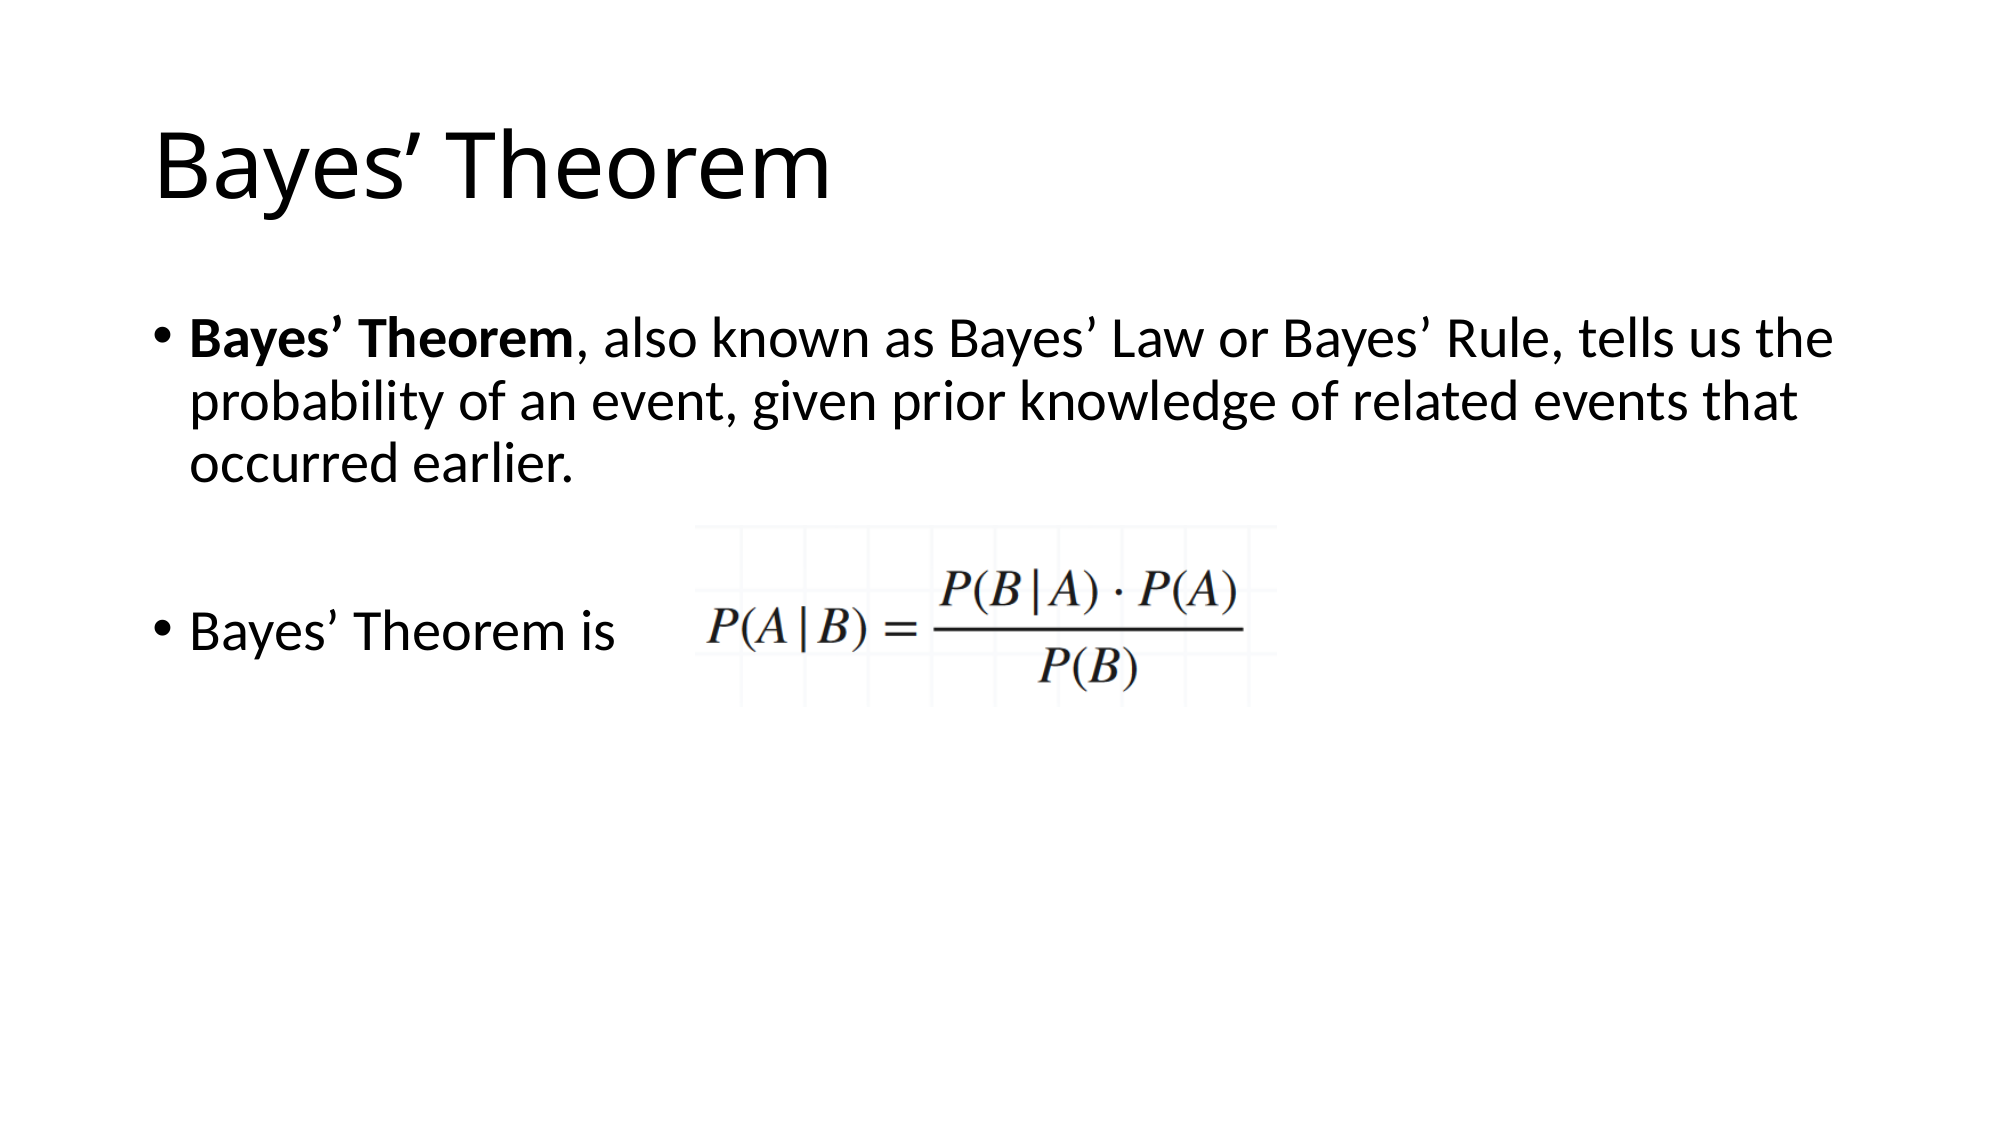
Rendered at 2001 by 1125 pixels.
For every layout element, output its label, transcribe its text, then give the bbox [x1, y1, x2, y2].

list Bayes’ Theorem, also known as Bayes’ Law or Bayes’ Rule, tells us the probability of an event, given prior knowledge of related events that occurred earlier. Bayes’ Theorem is [137, 299, 1863, 1014]
title Bayes’ Theorem [137, 59, 1863, 278]
picture [695, 525, 1277, 707]
